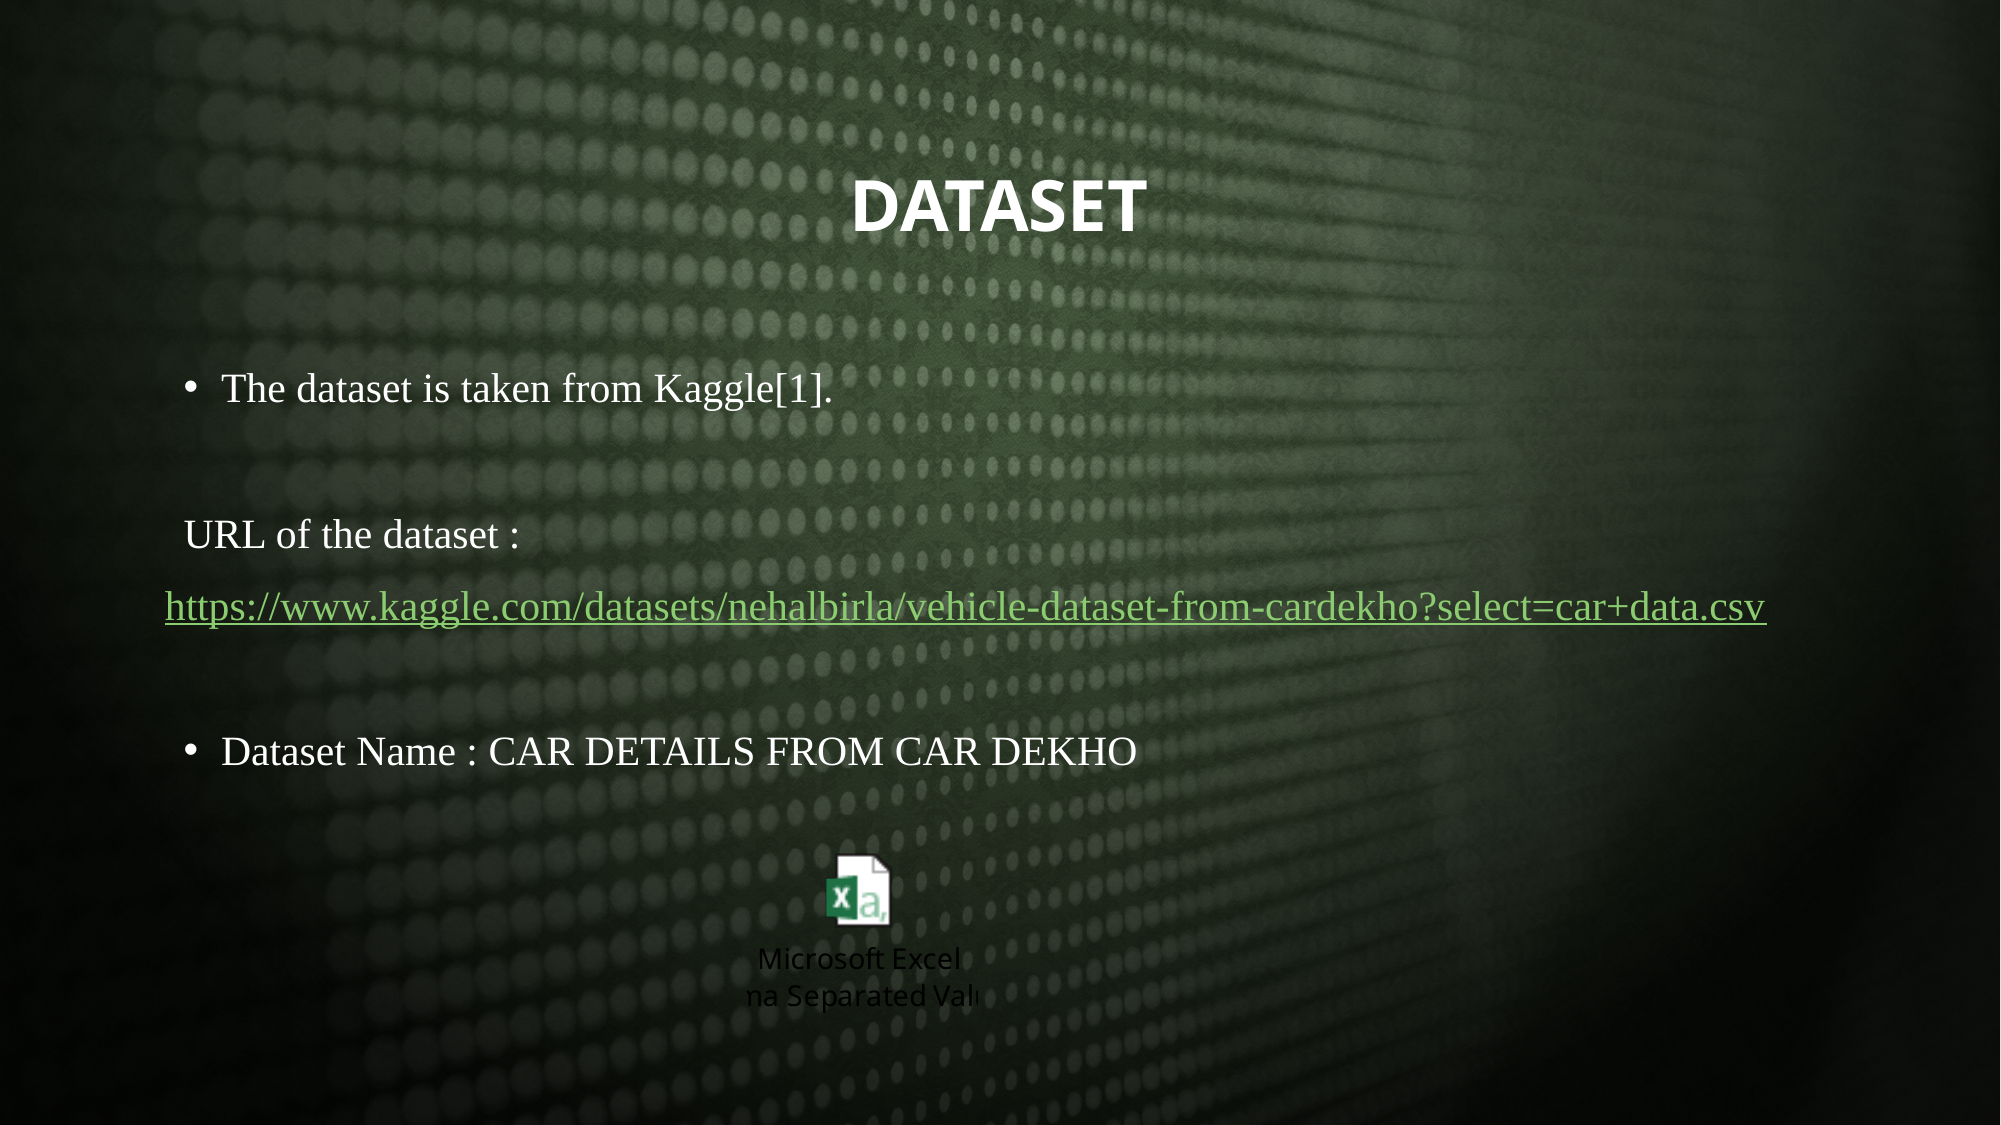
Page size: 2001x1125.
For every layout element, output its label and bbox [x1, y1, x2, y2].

picture [0, 0, 2000, 1125]
text_box [746, 852, 979, 1048]
